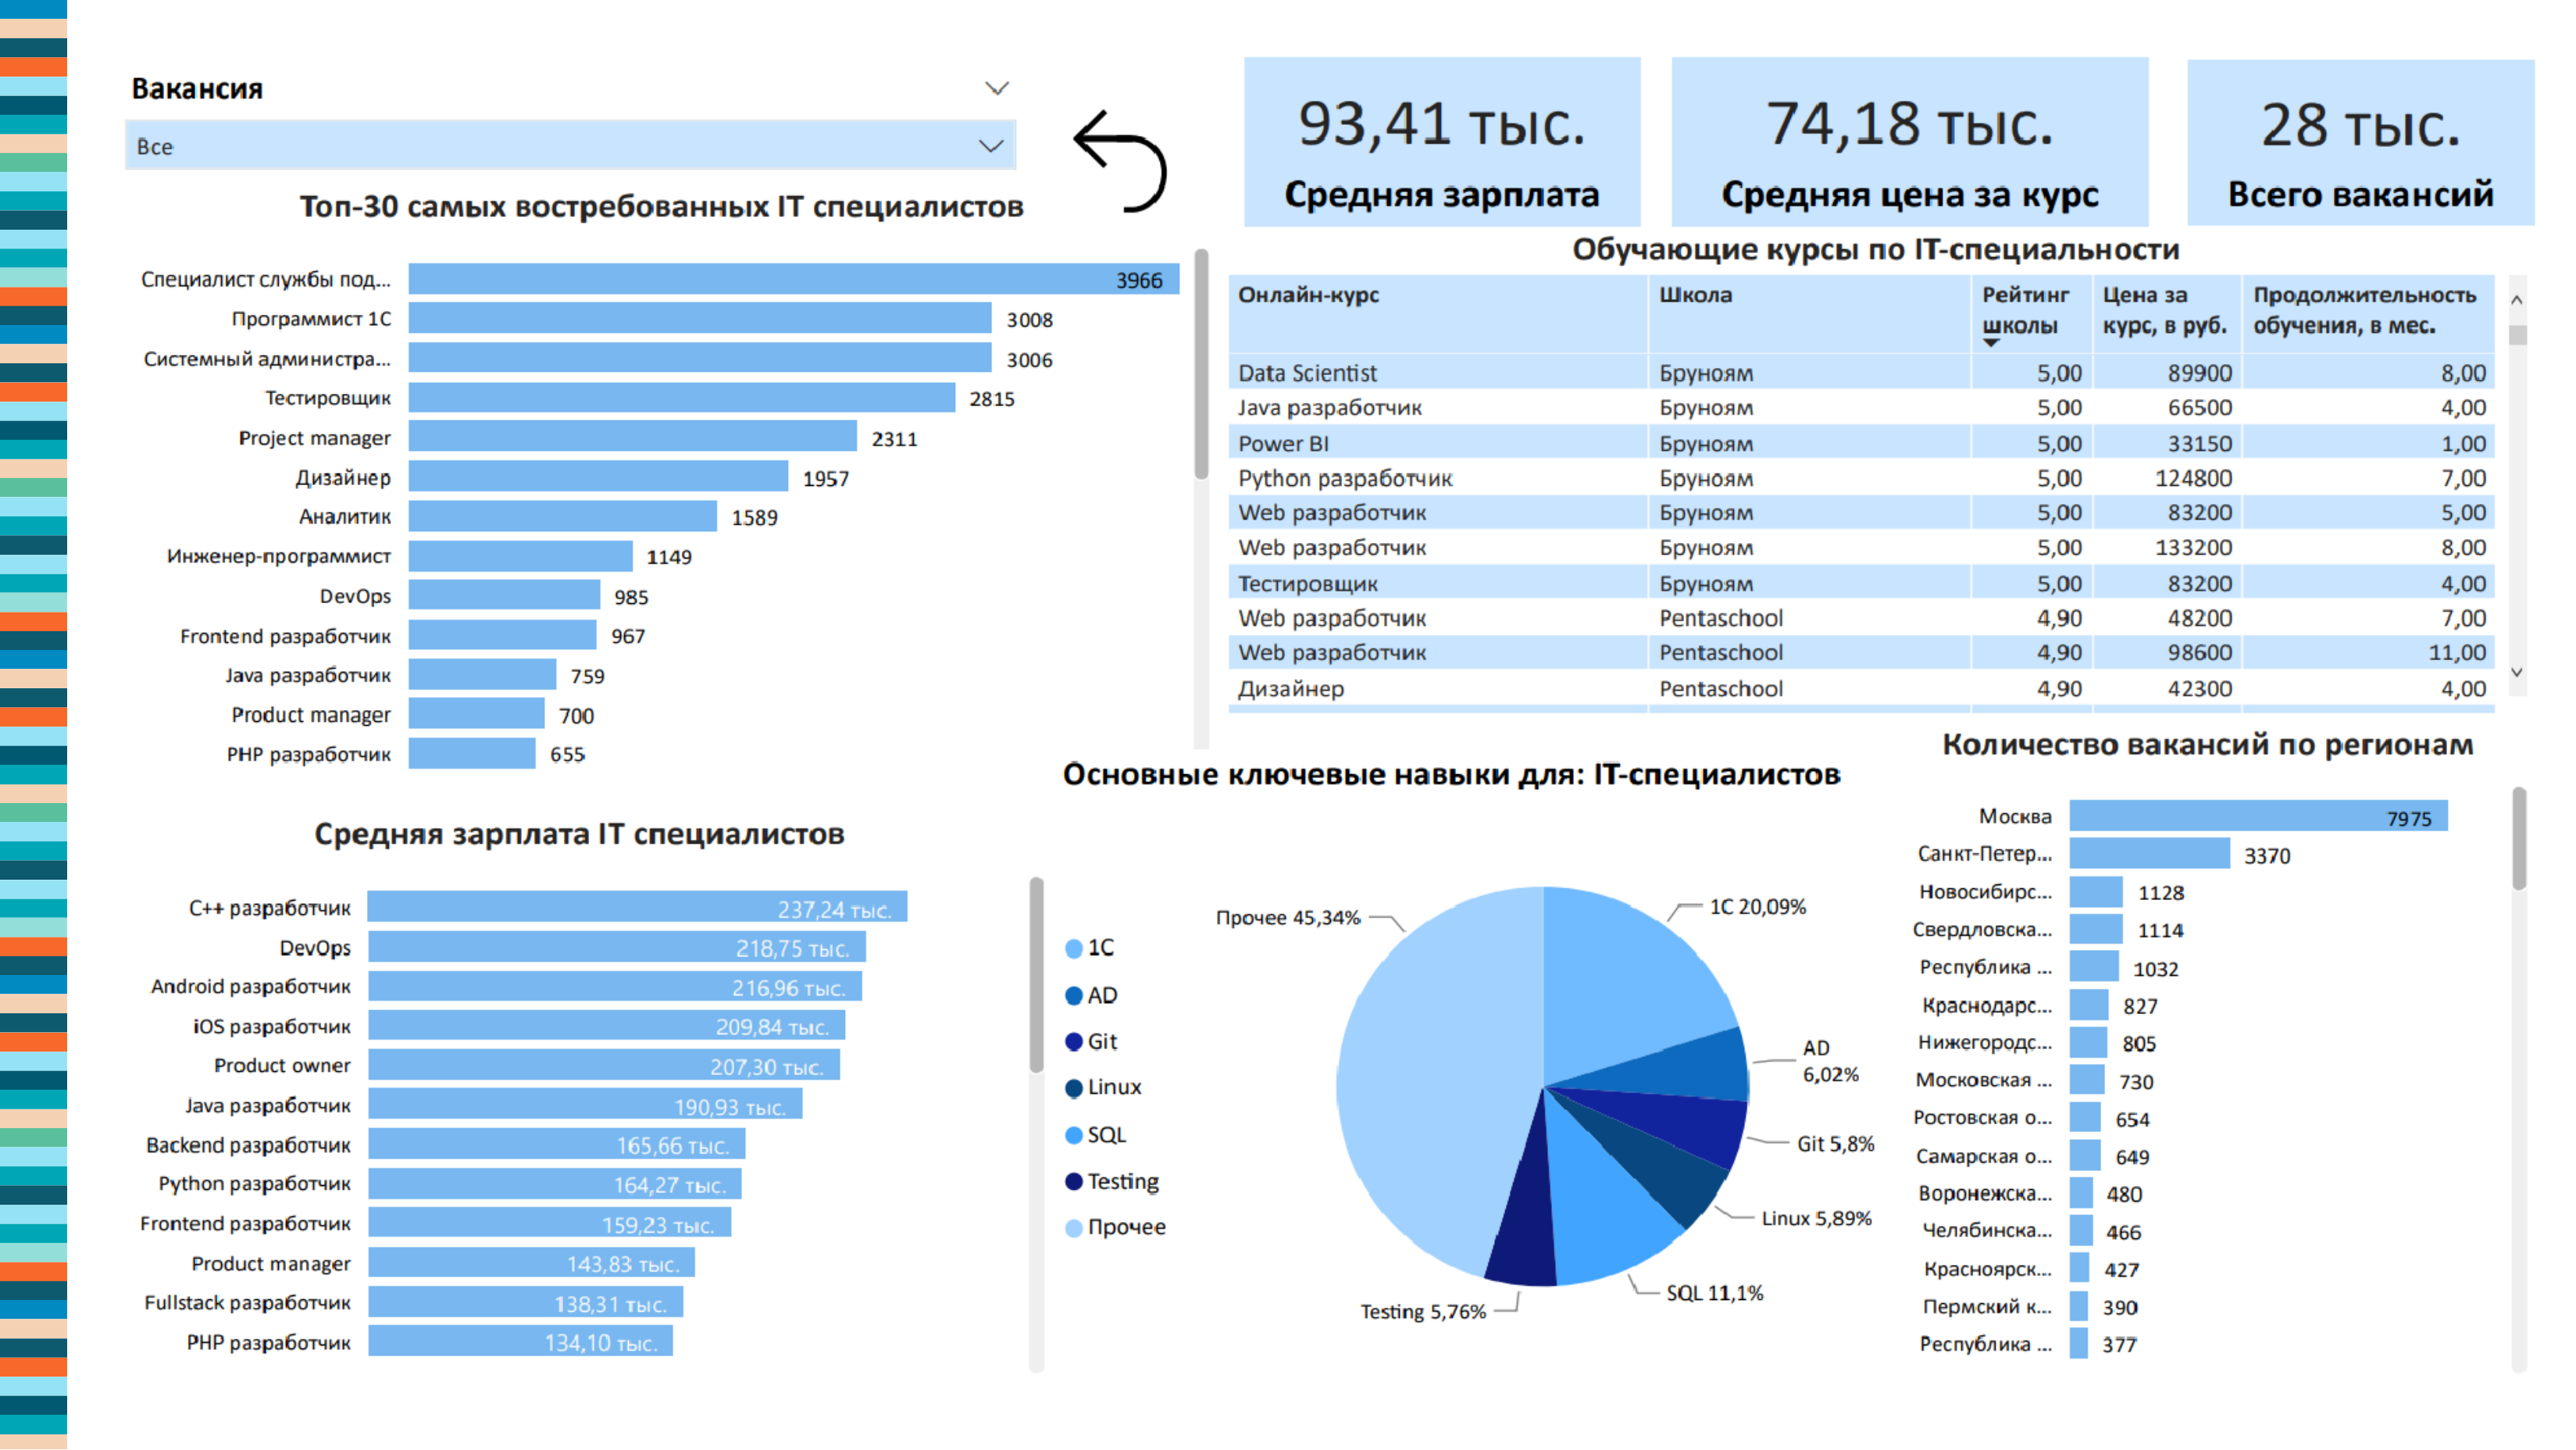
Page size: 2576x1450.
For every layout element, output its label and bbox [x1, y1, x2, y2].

picture [69, 17, 2558, 1418]
text_box [0, 0, 68, 1450]
